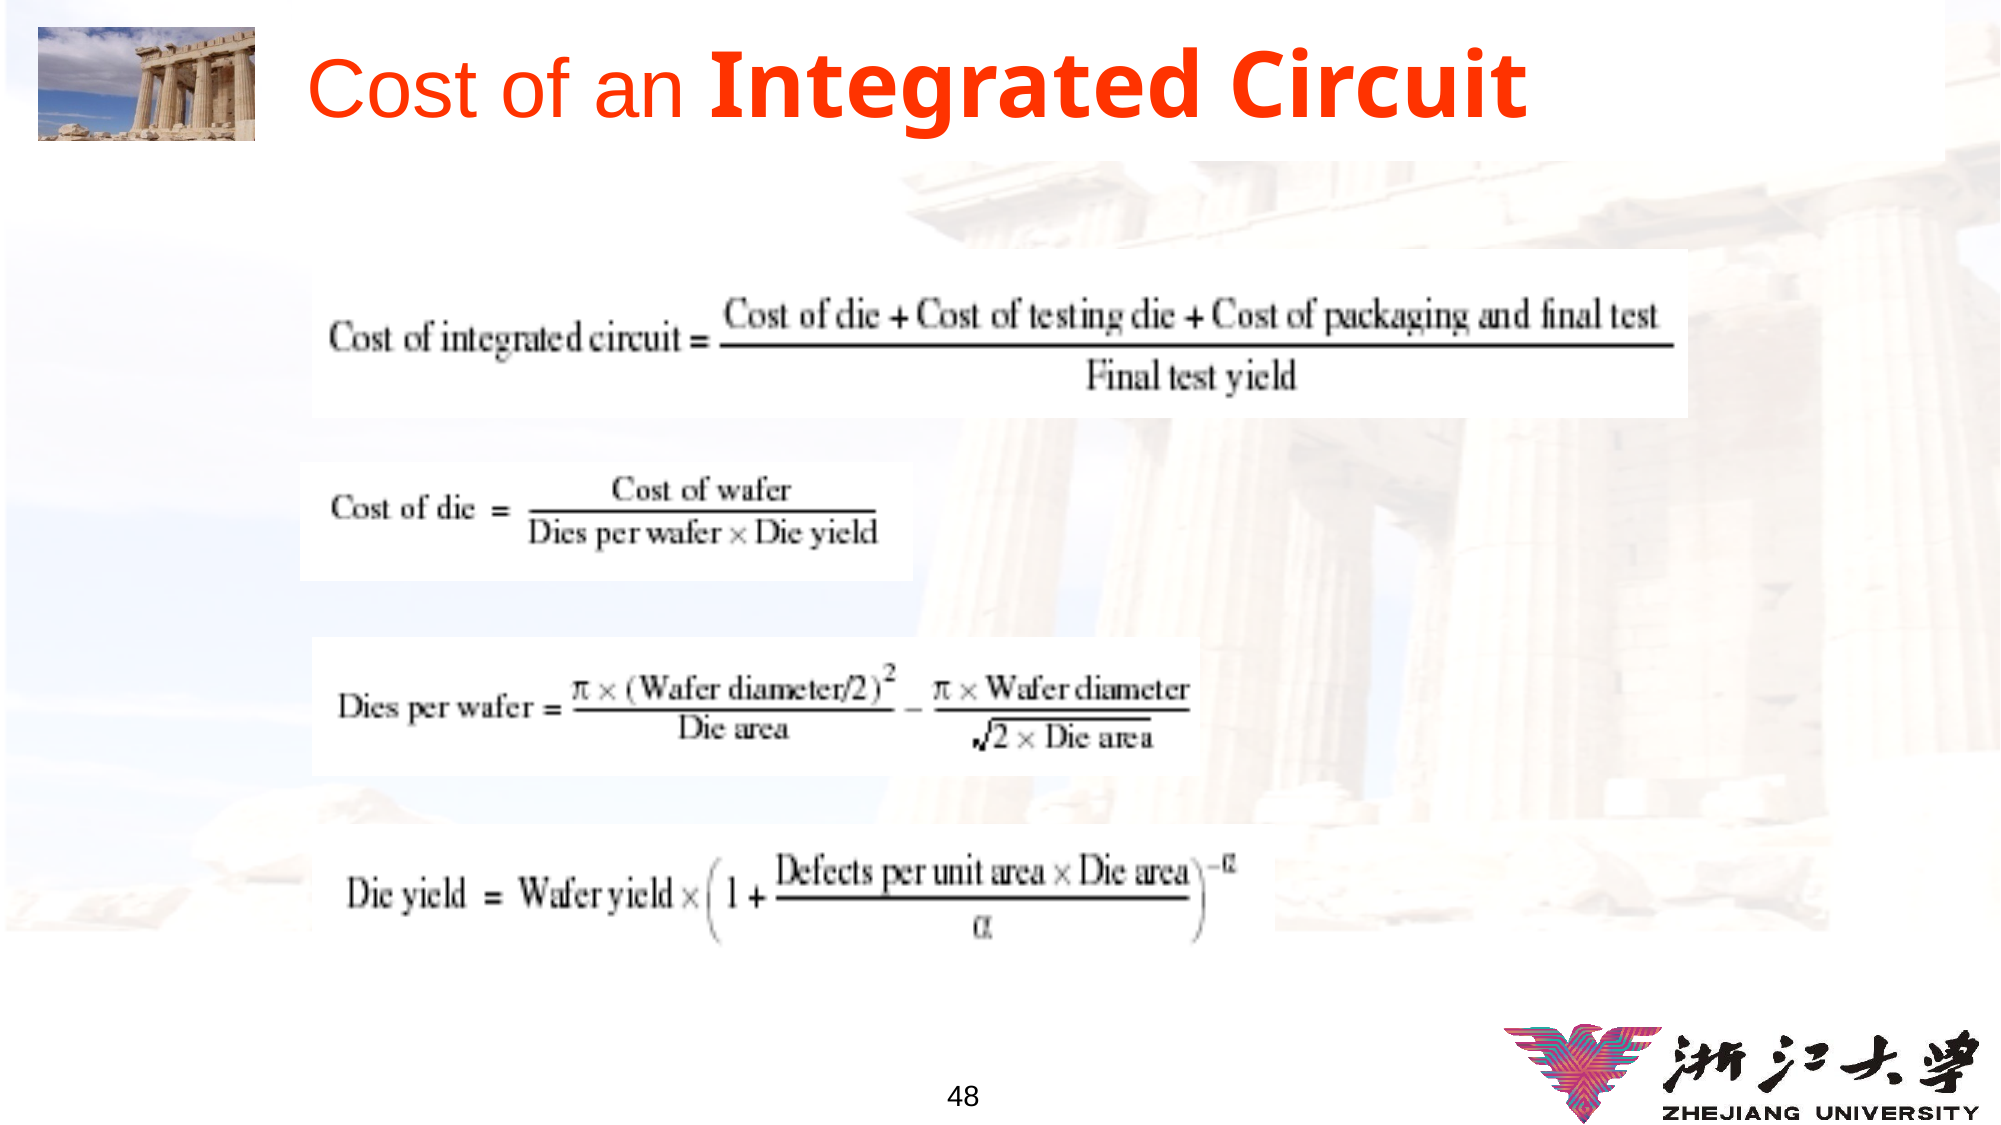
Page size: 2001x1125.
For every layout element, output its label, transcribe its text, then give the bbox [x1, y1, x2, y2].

picture [0, 0, 2001, 1125]
title Cost of an Integrated Circuit [291, 0, 1946, 161]
